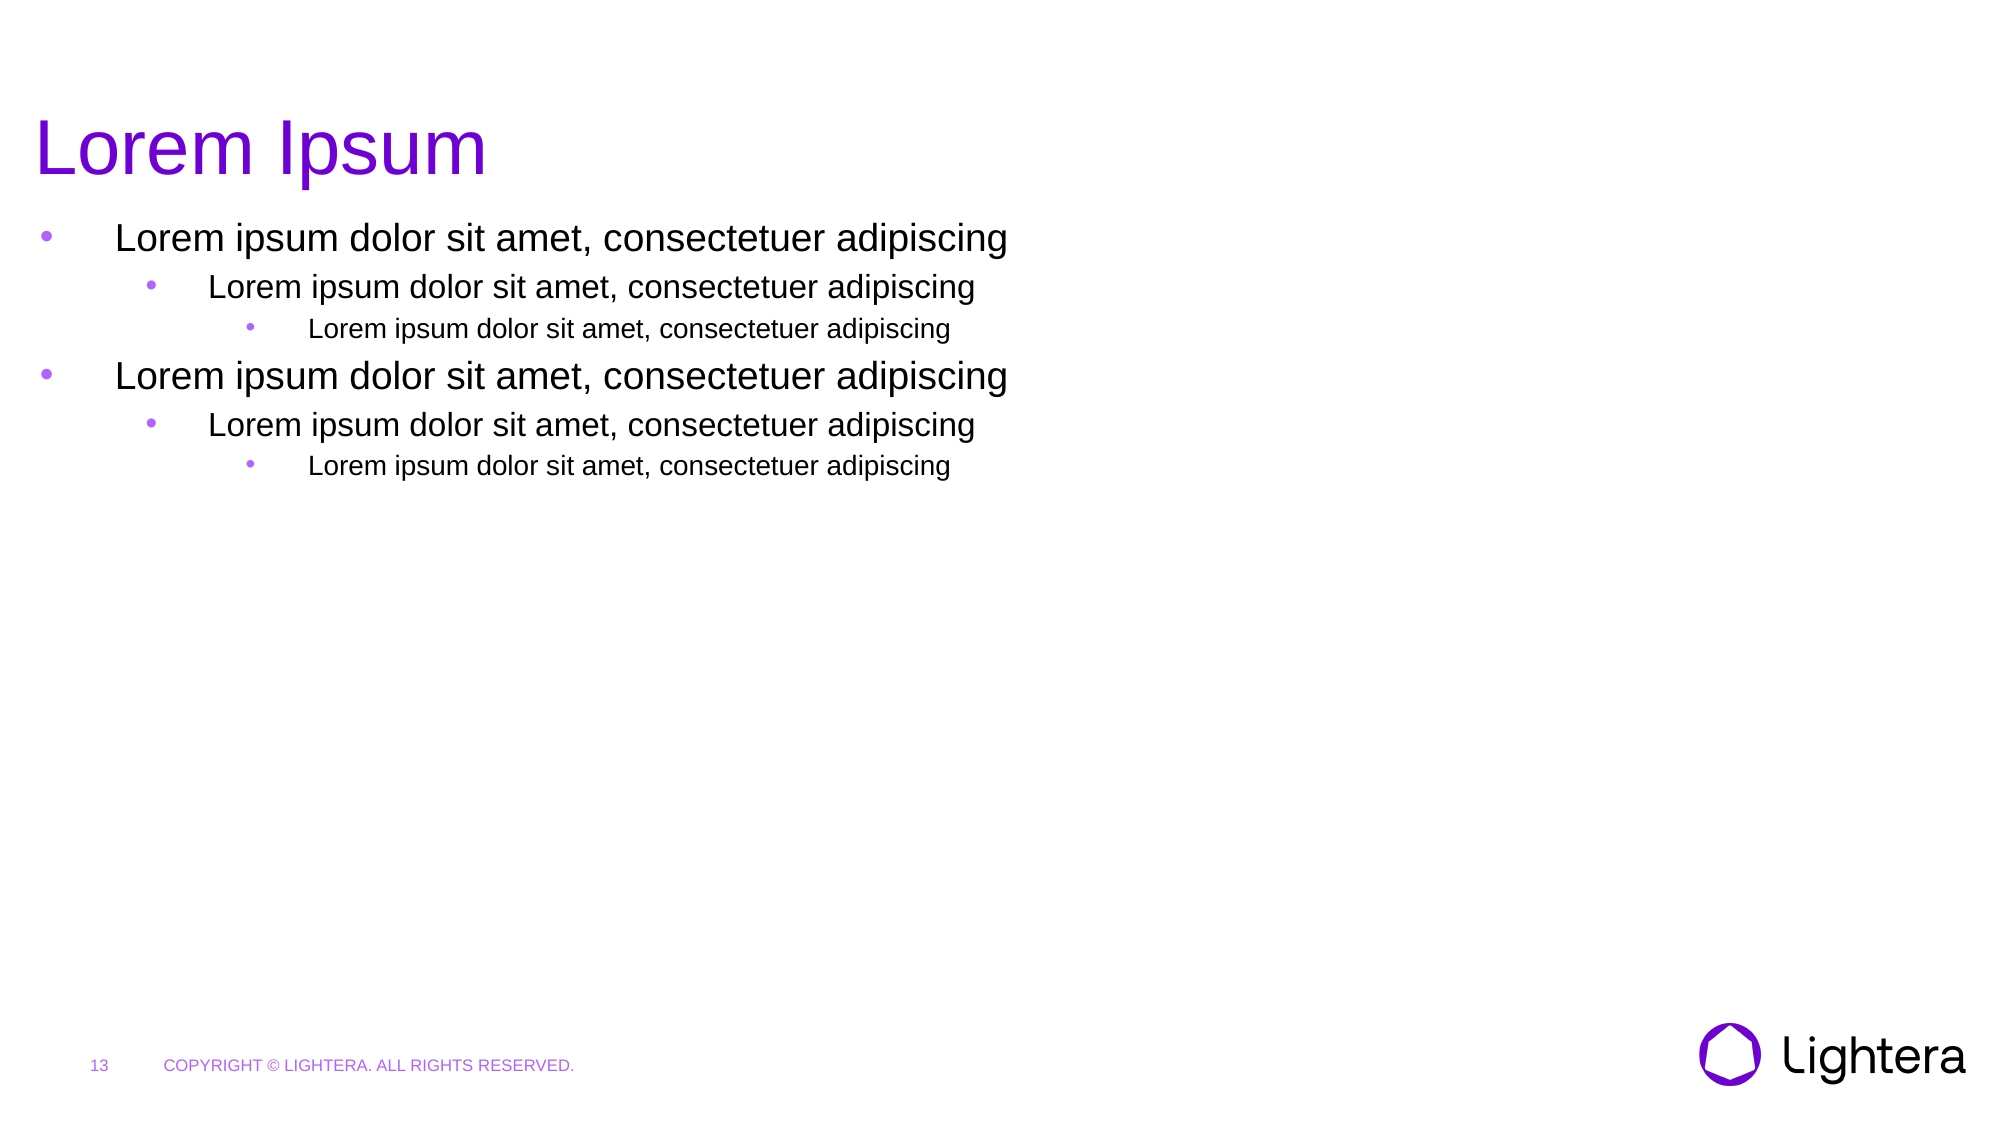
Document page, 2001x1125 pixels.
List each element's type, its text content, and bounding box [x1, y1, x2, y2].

list Lorem ipsum dolor sit amet, consectetuer adipiscing Lorem ipsum dolor sit amet, consectetuer adipiscing Lorem ipsum dolor sit amet, consectetuer adipiscing Lorem ipsum dolor sit amet, consectetuer adipiscing Lorem ipsum dolor sit amet, consectetuer adipiscing Lorem ipsum dolor sit amet, consectetuer adipiscing [0, 191, 1770, 940]
text_box Lorem Ipsum [34, 96, 656, 191]
